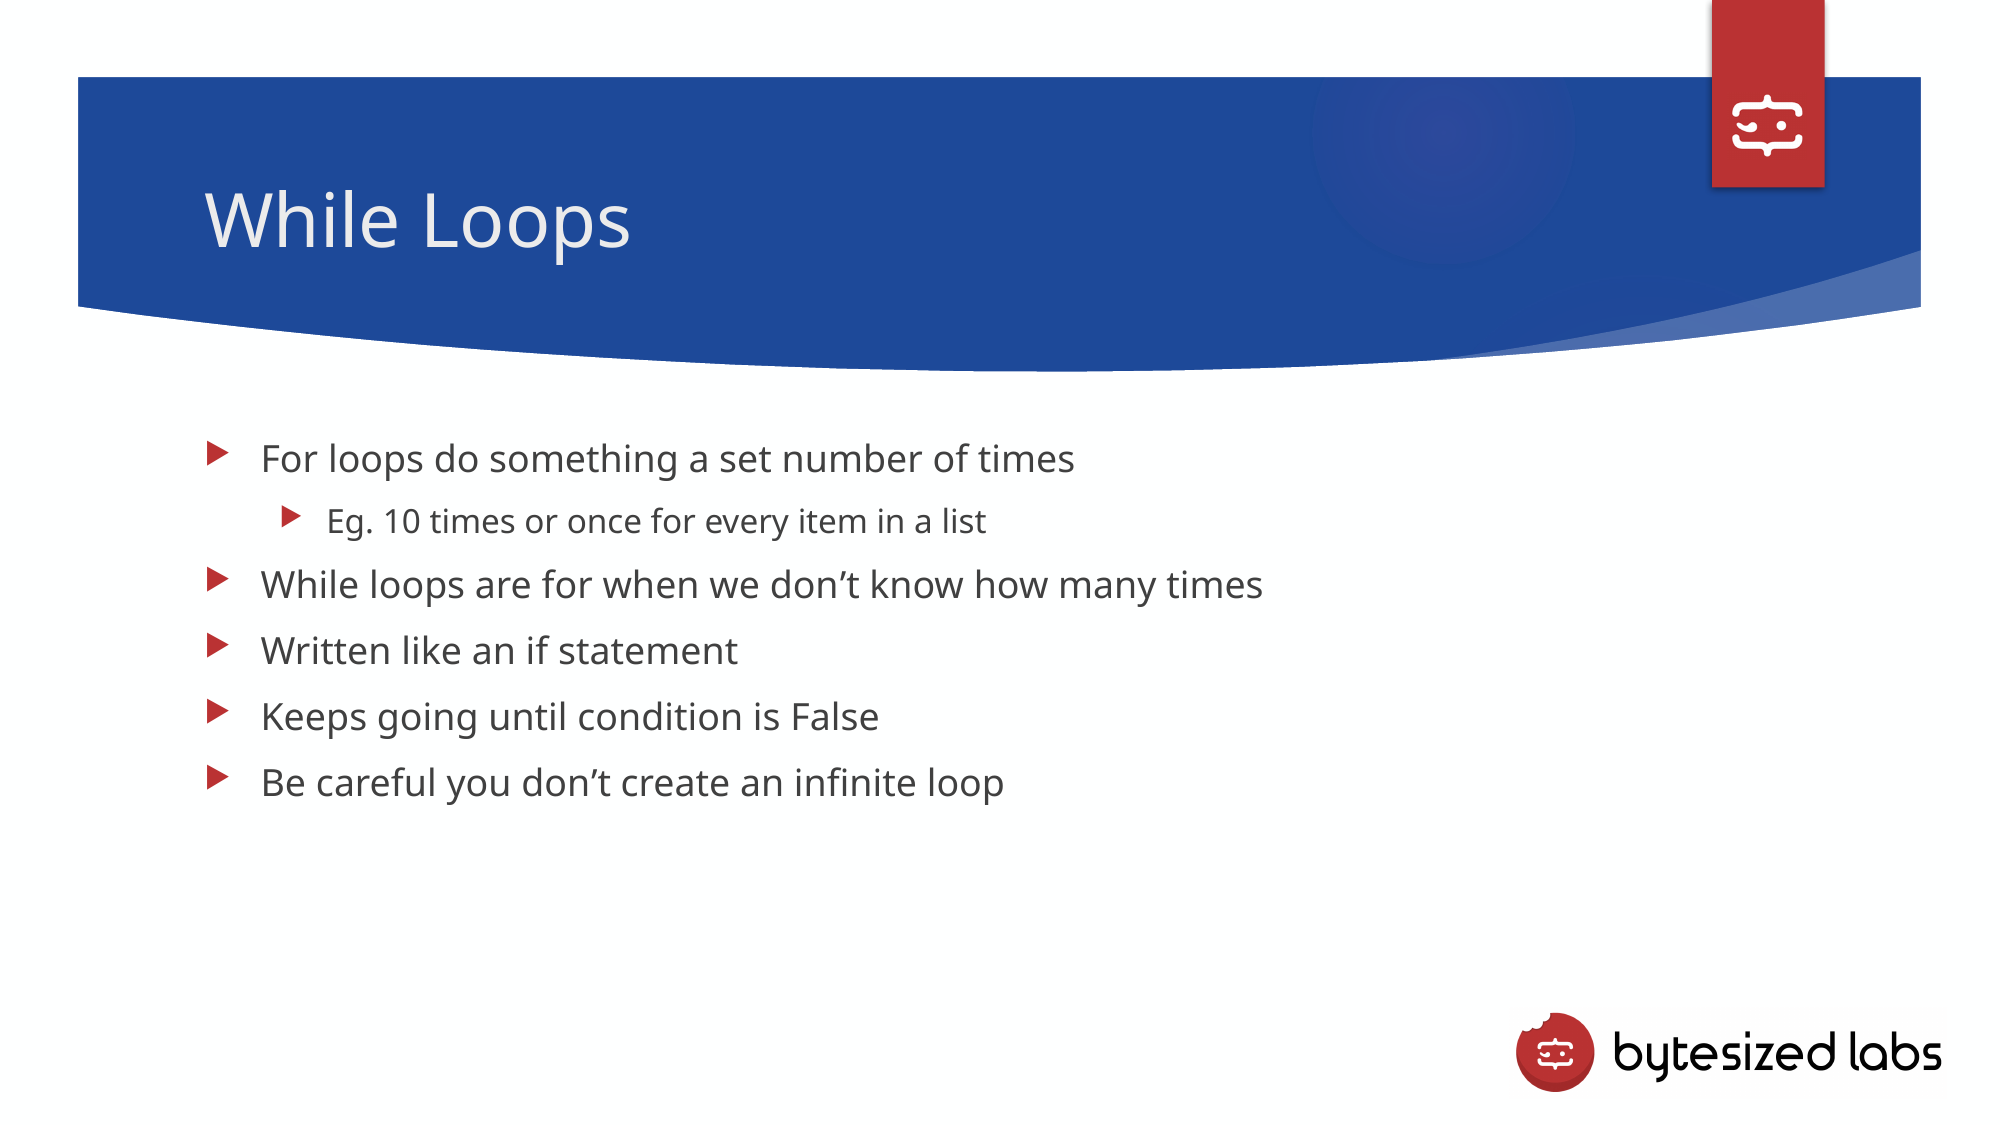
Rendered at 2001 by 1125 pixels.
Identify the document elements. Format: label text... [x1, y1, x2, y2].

picture [1727, 92, 1807, 160]
picture [1509, 1007, 1947, 1099]
title While Loops [189, 159, 1627, 276]
list For loops do something a set number of times Eg. 10 times or once for every item in a list While loops are for when we don’t know how many times Written like an if statement Keeps going until condition is False Be careful you don’t create an infinite loop [189, 427, 1638, 988]
